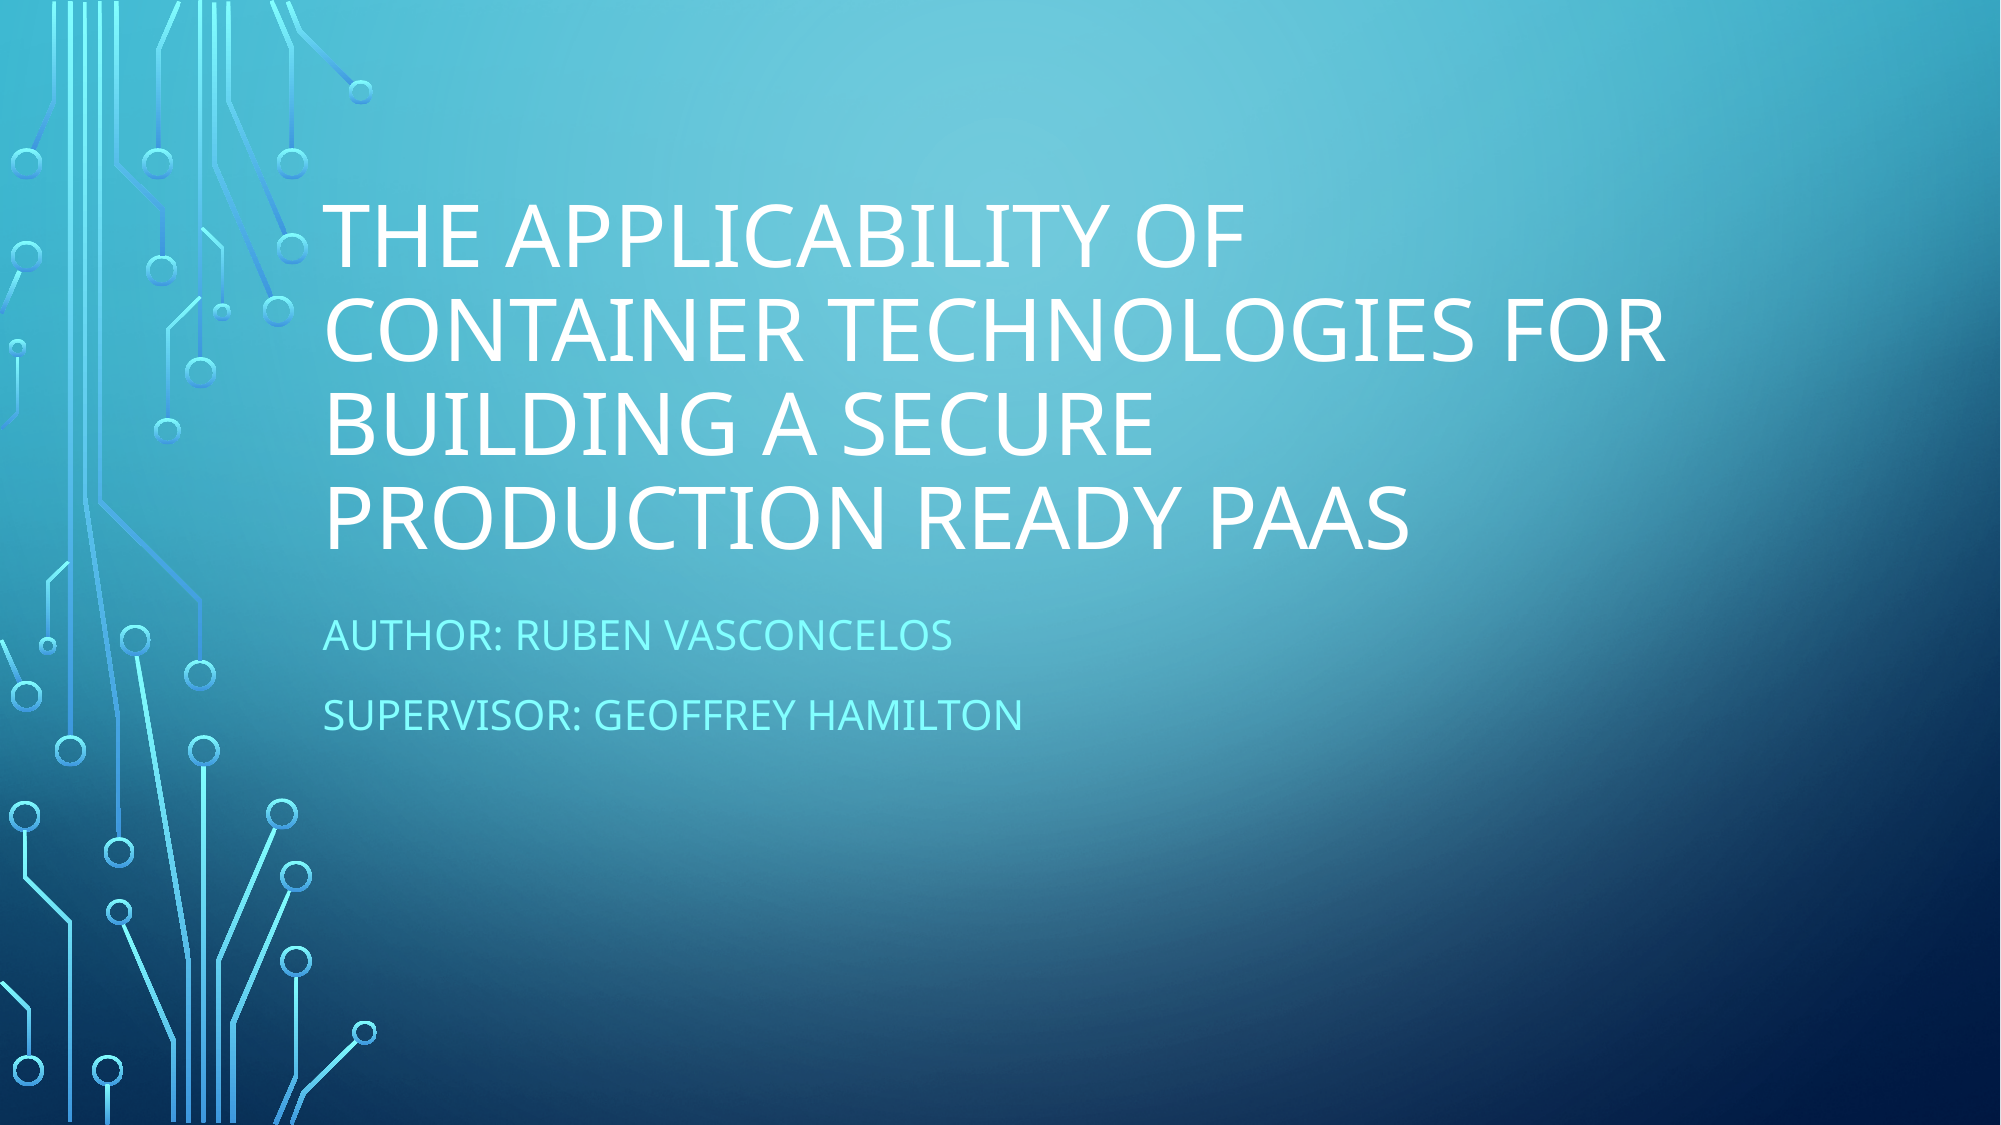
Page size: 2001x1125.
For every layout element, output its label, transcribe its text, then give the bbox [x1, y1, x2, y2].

title The applicability of container technologies for building a secure production ready PaaS [307, 184, 1750, 576]
subtitle AUTHOR: RUBEN VASCONCELOS SUPERVISOR: Geoffrey HAMILTON [307, 590, 1750, 863]
